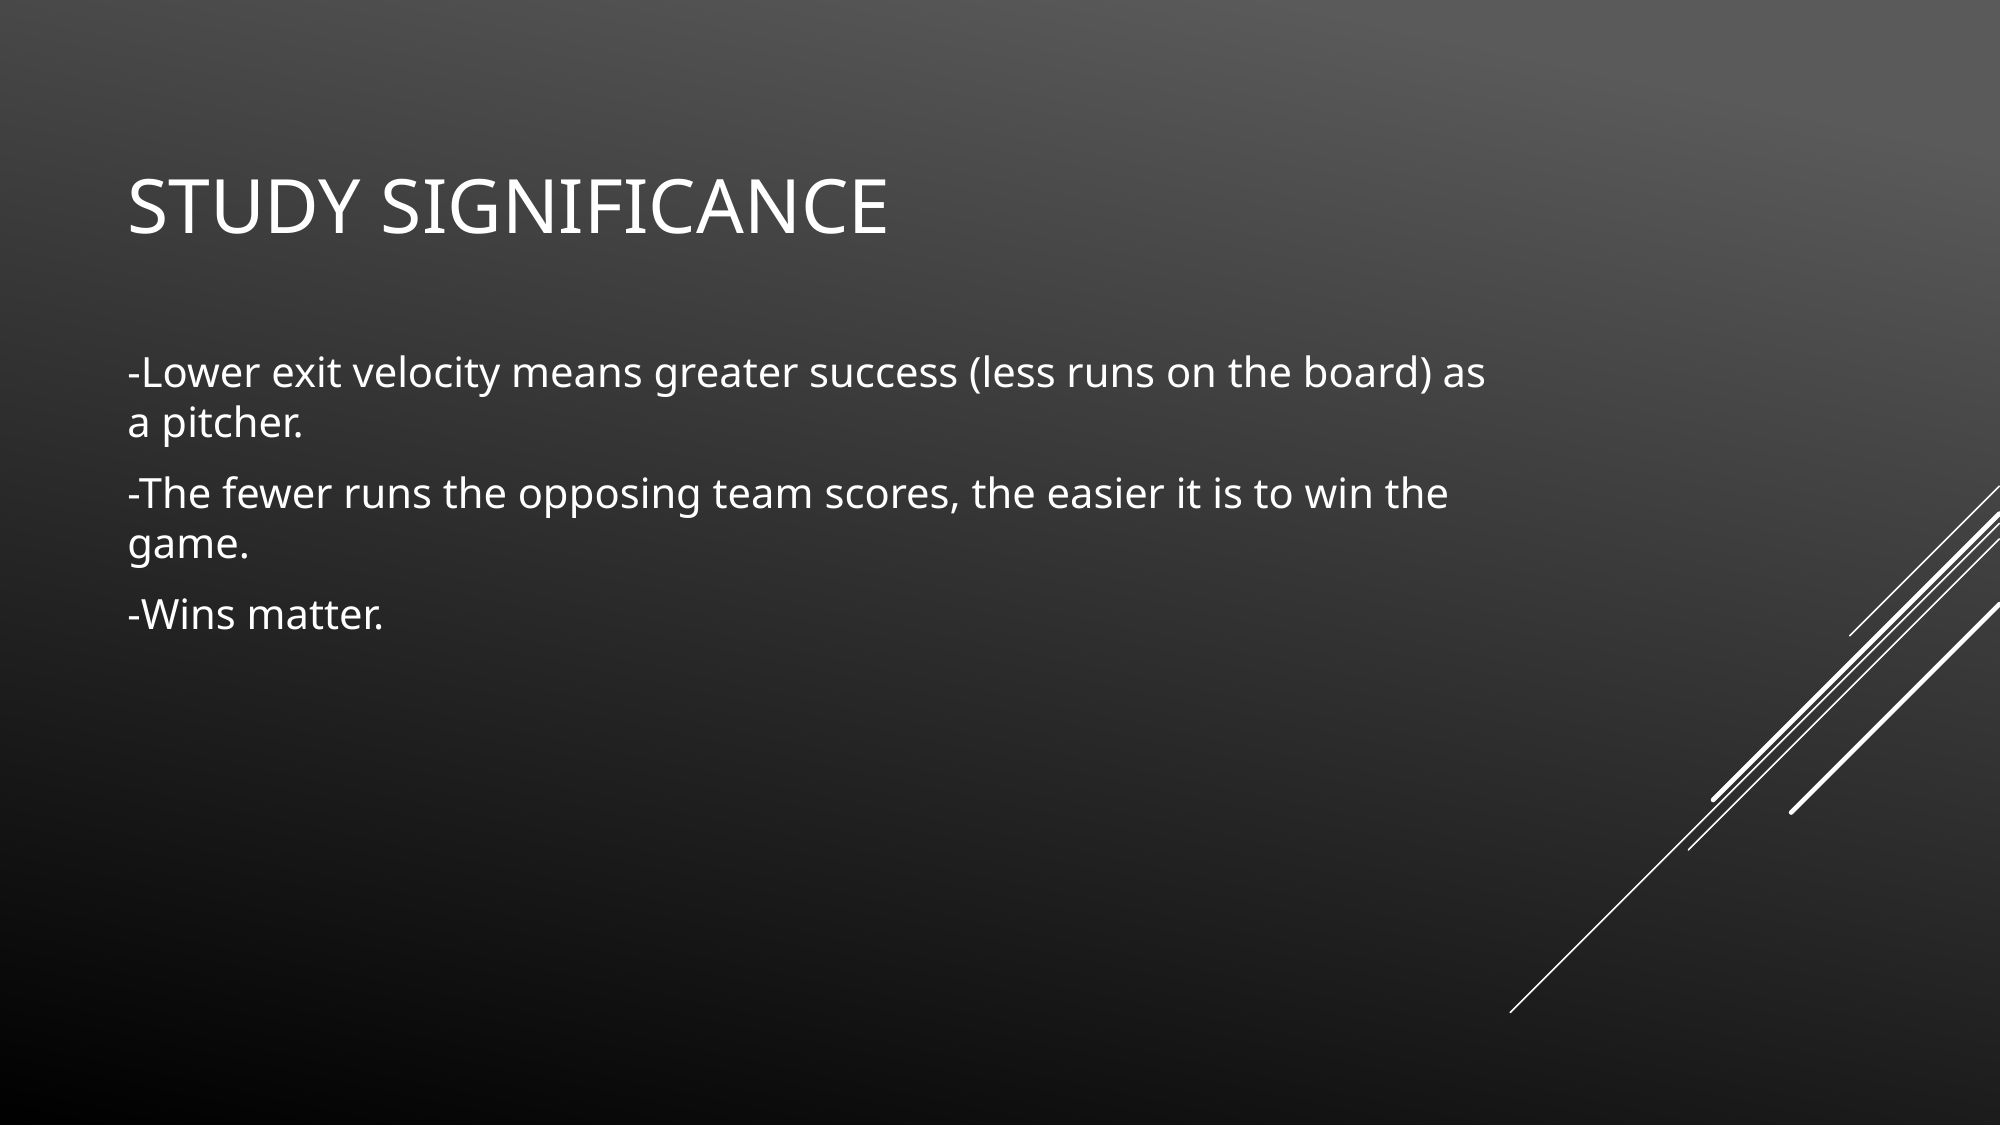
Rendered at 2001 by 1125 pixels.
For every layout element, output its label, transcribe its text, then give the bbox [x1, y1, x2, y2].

list -Lower exit velocity means greater success (less runs on the board) as a pitcher. -The fewer runs the opposing team scores, the easier it is to win the game. -Wins matter. [112, 326, 1513, 657]
title Study significance [112, 79, 1513, 326]
